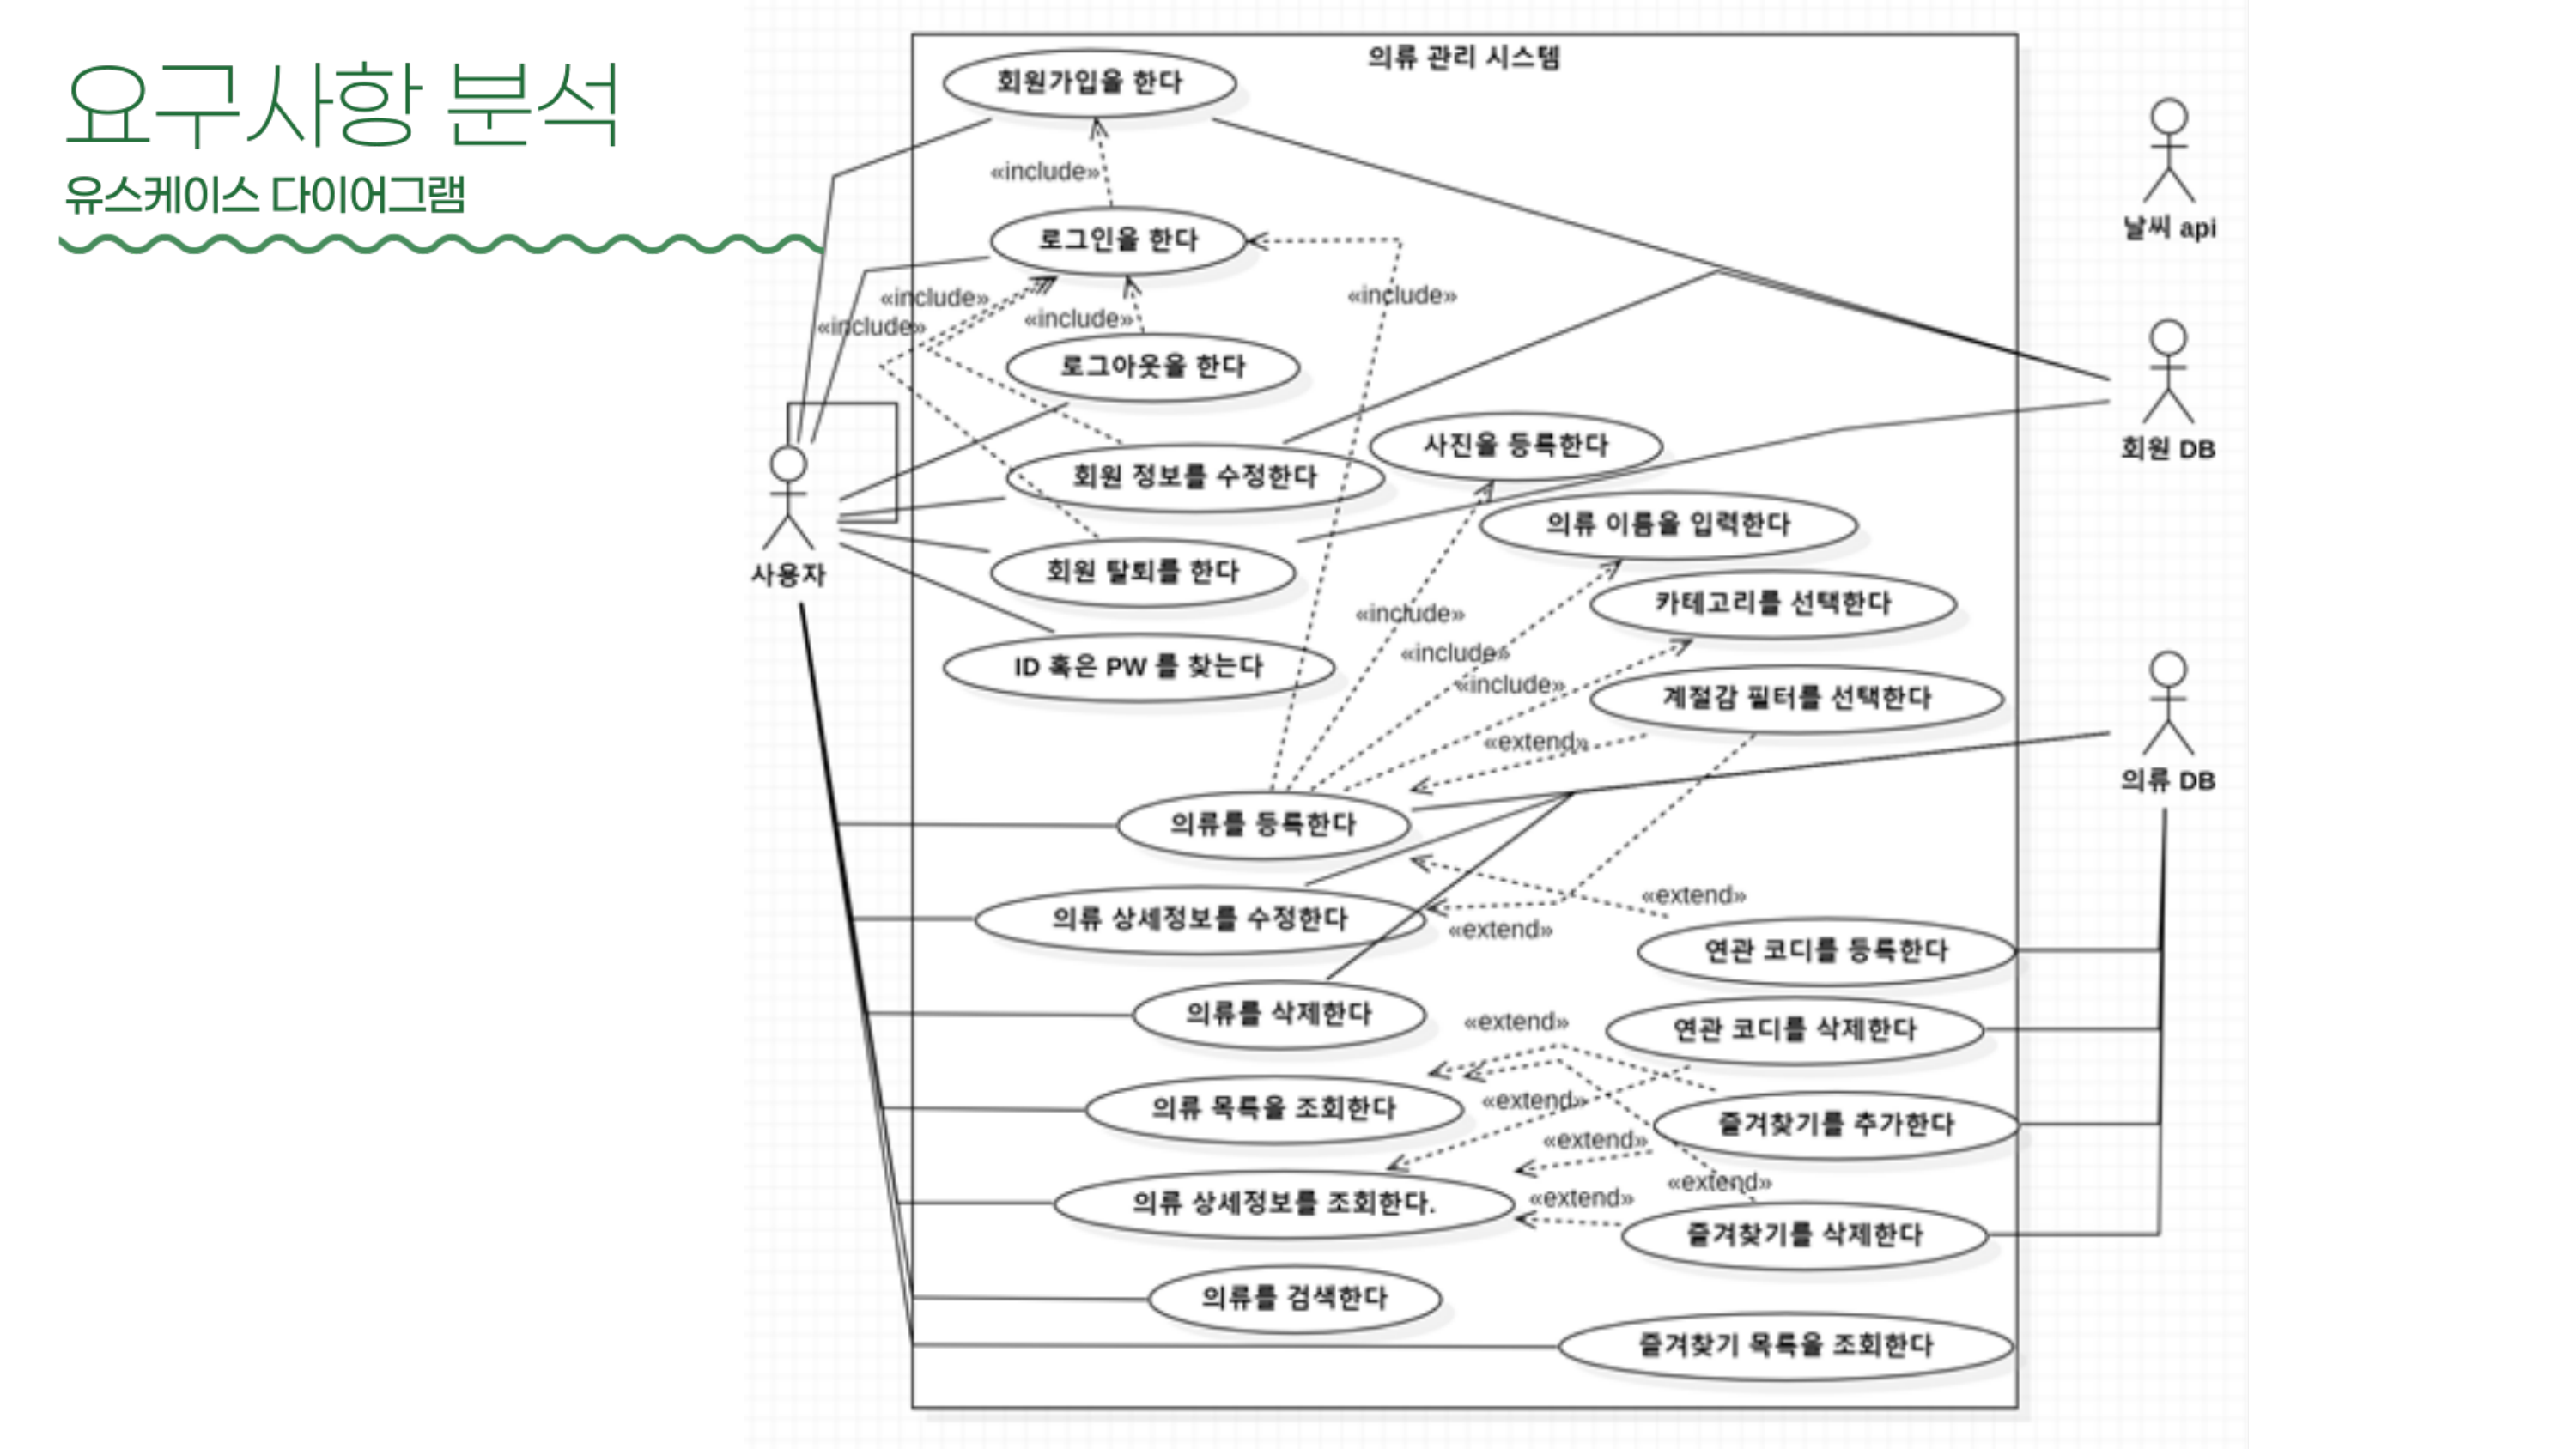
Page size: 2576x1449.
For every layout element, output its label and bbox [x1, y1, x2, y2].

picture [3, 33, 662, 233]
text_box [58, 231, 824, 256]
text_box [744, 0, 2250, 1449]
